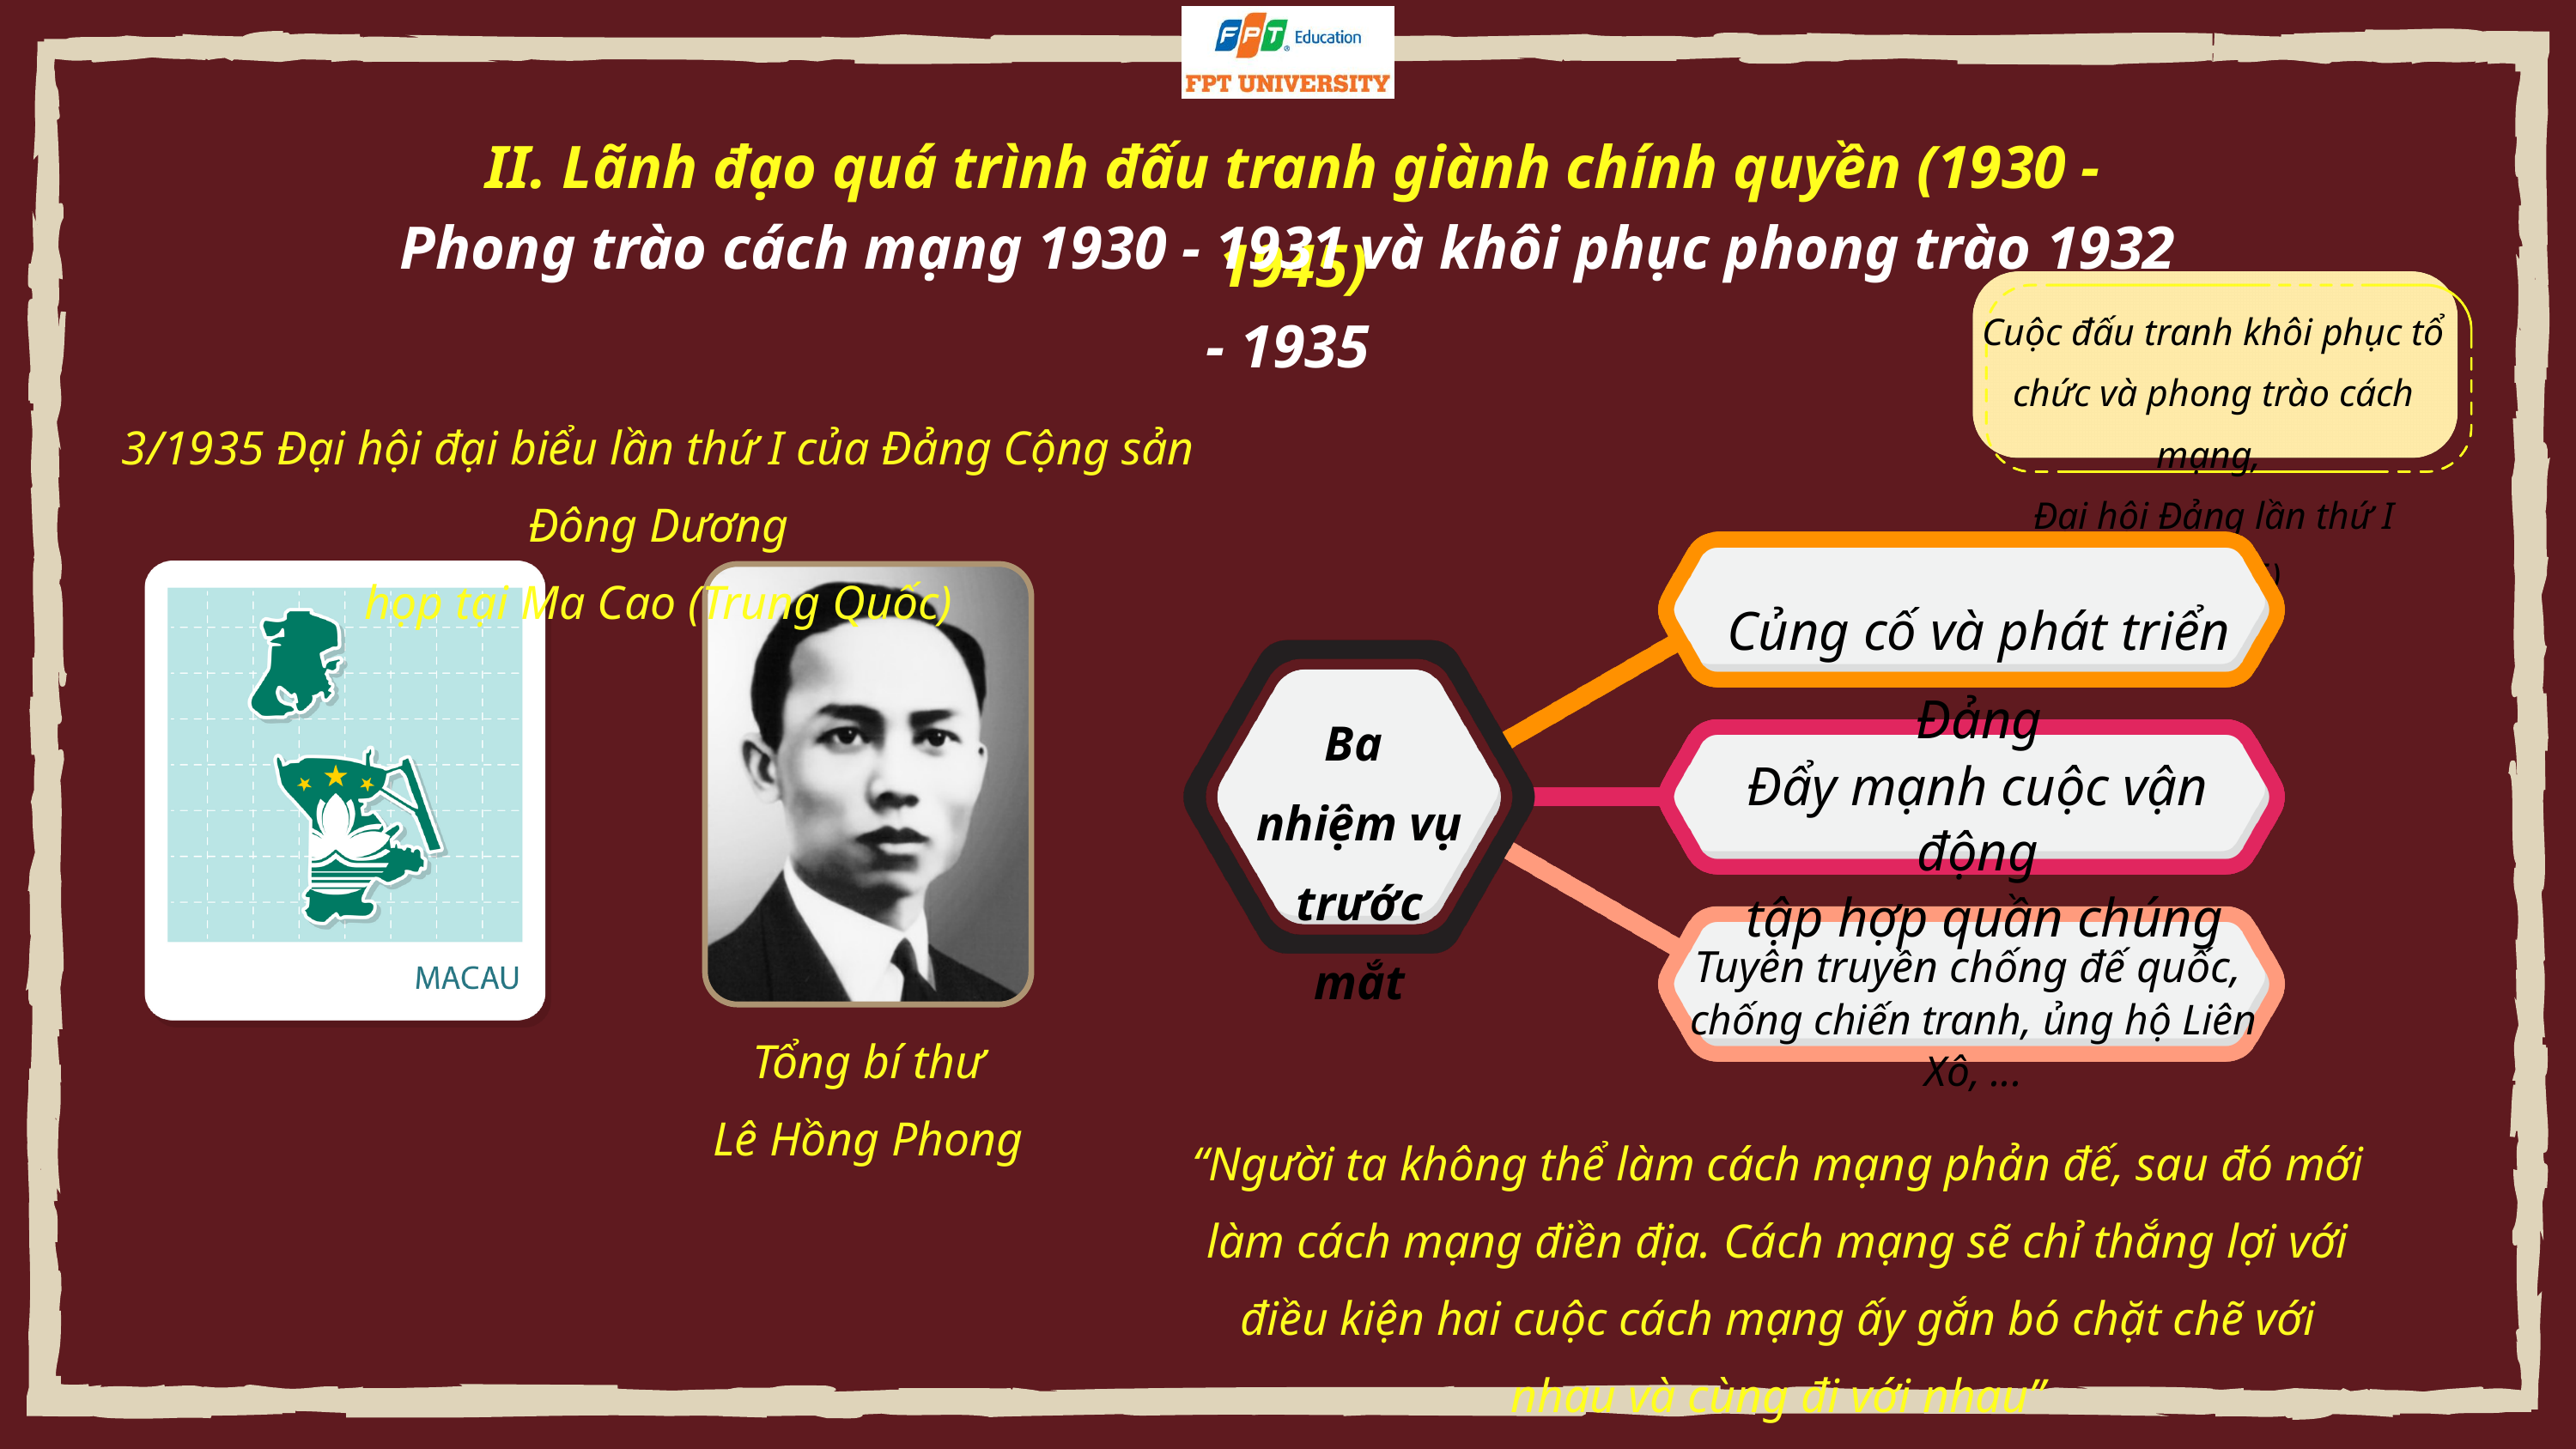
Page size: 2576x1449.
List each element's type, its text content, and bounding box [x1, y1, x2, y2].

text_box [1394, 28, 2550, 1417]
text_box Củng cố và phát triển Đảng [1692, 572, 2265, 749]
text_box [1182, 531, 2287, 1062]
text_box Ba nhiệm vụ trước mắt [1255, 691, 1464, 1009]
text_box Tổng bí thư Lê Hồng Phong [658, 1010, 1078, 1166]
text_box Đẩy mạnh cuộc vận động tập hợp quần chúng [1712, 750, 2244, 937]
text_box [1971, 270, 2473, 473]
text_box Phong trào cách mạng 1930 - 1931 và khôi phục phong trào 1932 - 1935 [387, 182, 2188, 380]
text_box [1182, 6, 1394, 99]
text_box 3/1935 Đại hội đại biểu lần thứ I của Đảng Cộng sản Đông Dương họp tại Ma Cao (Trung Quốc) [70, 397, 1248, 629]
text_box Tuyên truyền chống đế quốc, chống chiến tranh, ủng hộ Liên Xô, ... [1667, 937, 2281, 1094]
text_box “Người ta không thể làm cách mạng phản đế, sau đó mới làm cách mạng điền địa. Cách mạng sẽ chỉ thắng lợi với điều kiện hai cuộc cách mạng ấy gắn bó chặt chẽ với nhau và cùng đi với nhau” [1182, 1113, 2374, 1422]
text_box [144, 629, 551, 1028]
text_box [26, 31, 1182, 1419]
text_box II. Lãnh đạo quá trình đấu tranh giành chính quyền (1930 - 1945) [450, 101, 2136, 182]
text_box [702, 561, 1035, 1008]
